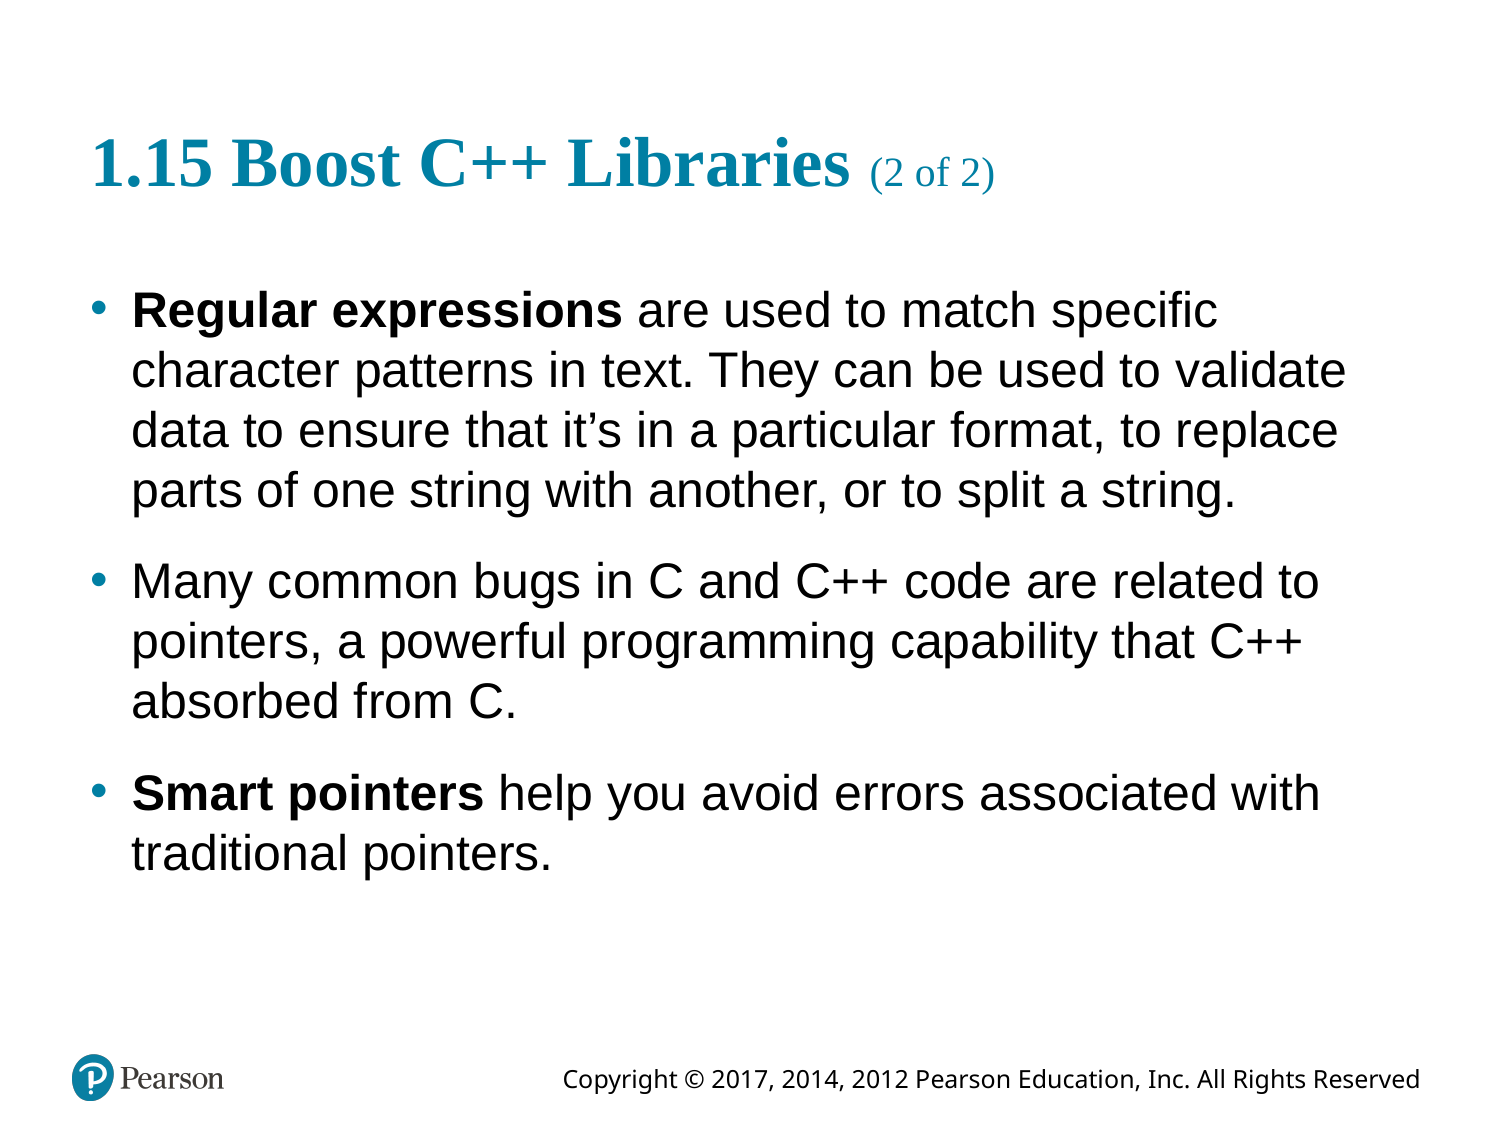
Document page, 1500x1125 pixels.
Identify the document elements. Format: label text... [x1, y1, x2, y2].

picture [80, 1063, 106, 1088]
picture [72, 1054, 88, 1070]
picture [72, 1087, 83, 1101]
list Regular expressions are used to match specific character patterns in text. They can be used to validate data to ensure that it’s in a particular format, to replace parts of one string with another, or to split a string. Many common bugs in C and C++ code are related to pointers, a powerful programming capability that C++ absorbed from C. Smart pointers help you avoid errors associated with traditional pointers. [75, 262, 1425, 1005]
picture [98, 1054, 224, 1101]
title 1.15 Boost C++ Libraries (2 of 2) [75, 35, 1425, 216]
